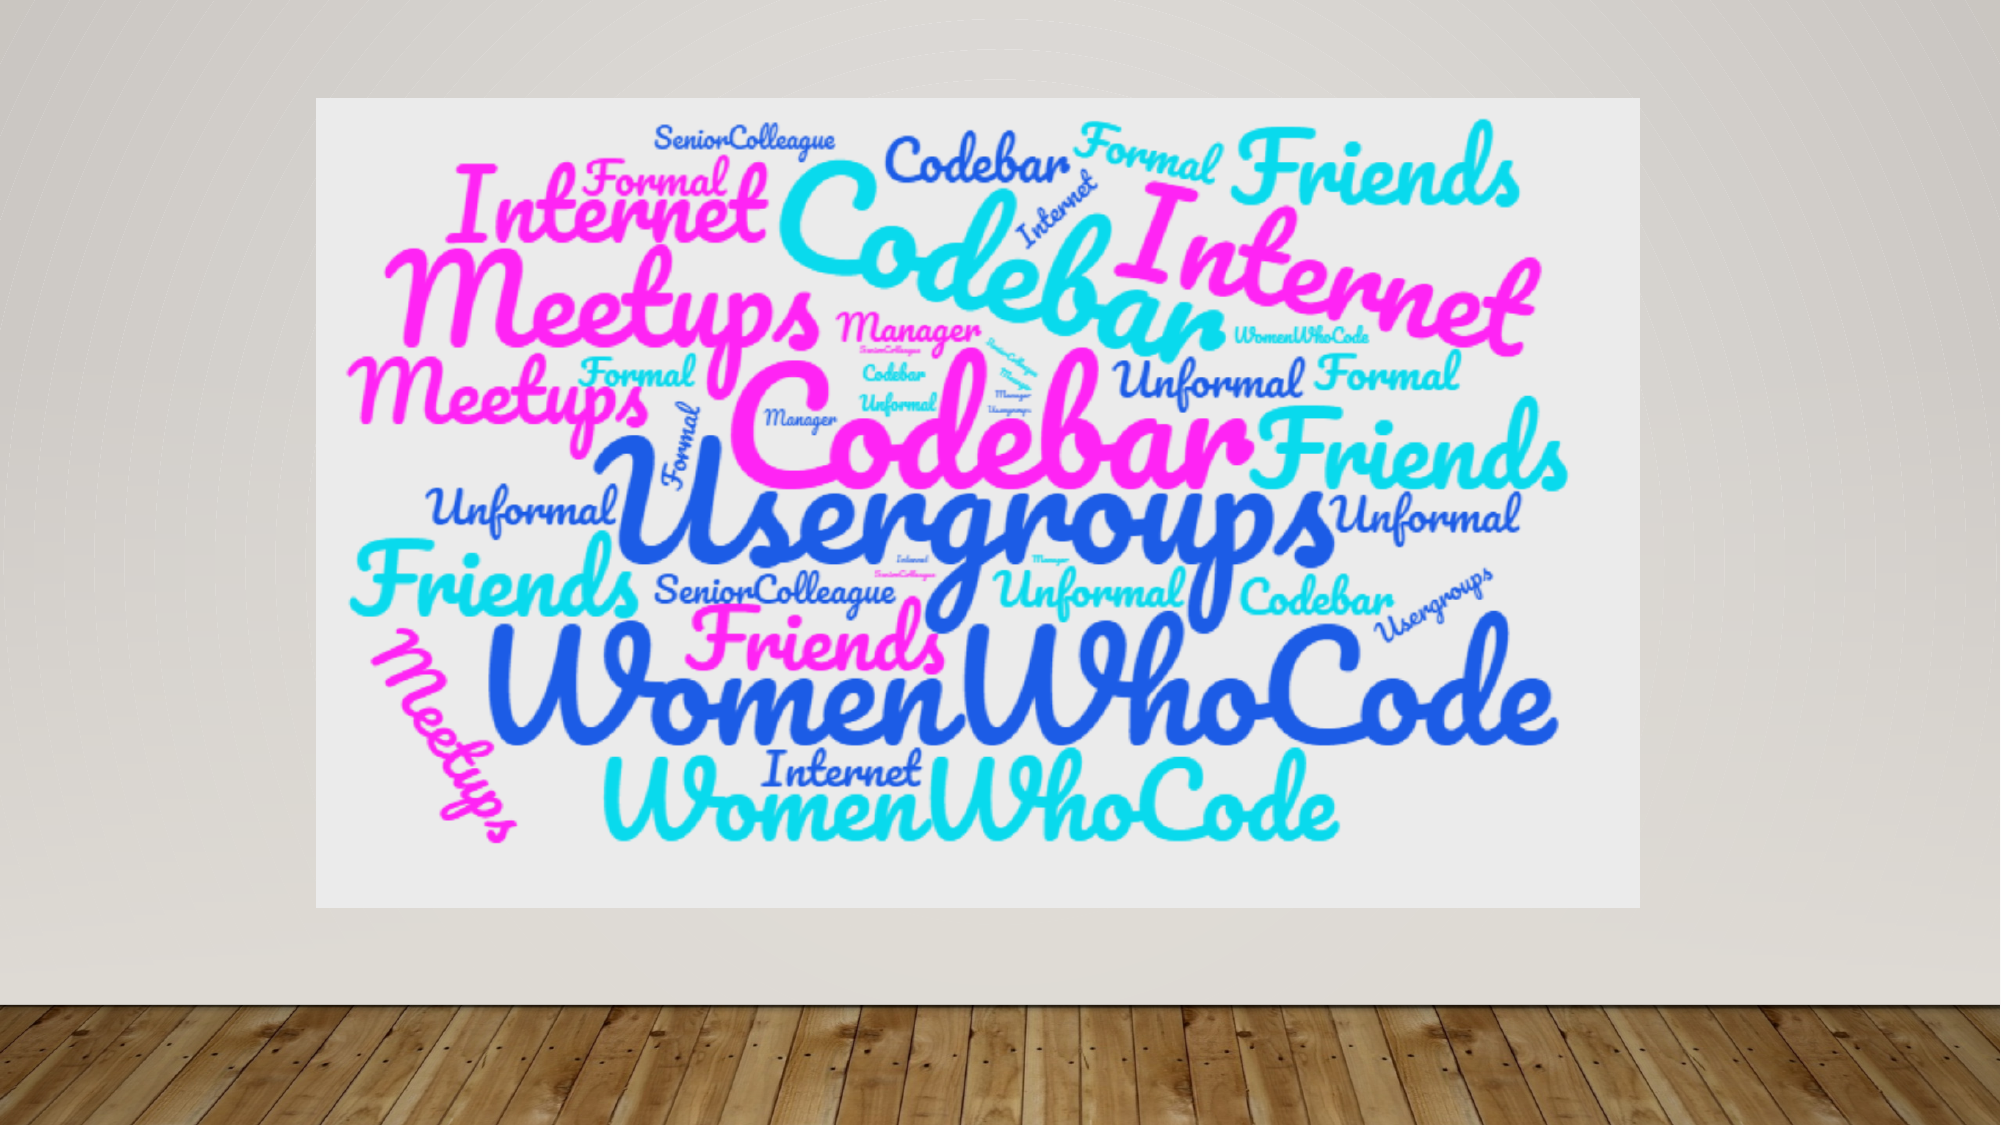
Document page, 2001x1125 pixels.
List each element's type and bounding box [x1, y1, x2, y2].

picture [0, 1005, 2000, 1125]
picture [315, 98, 1640, 908]
